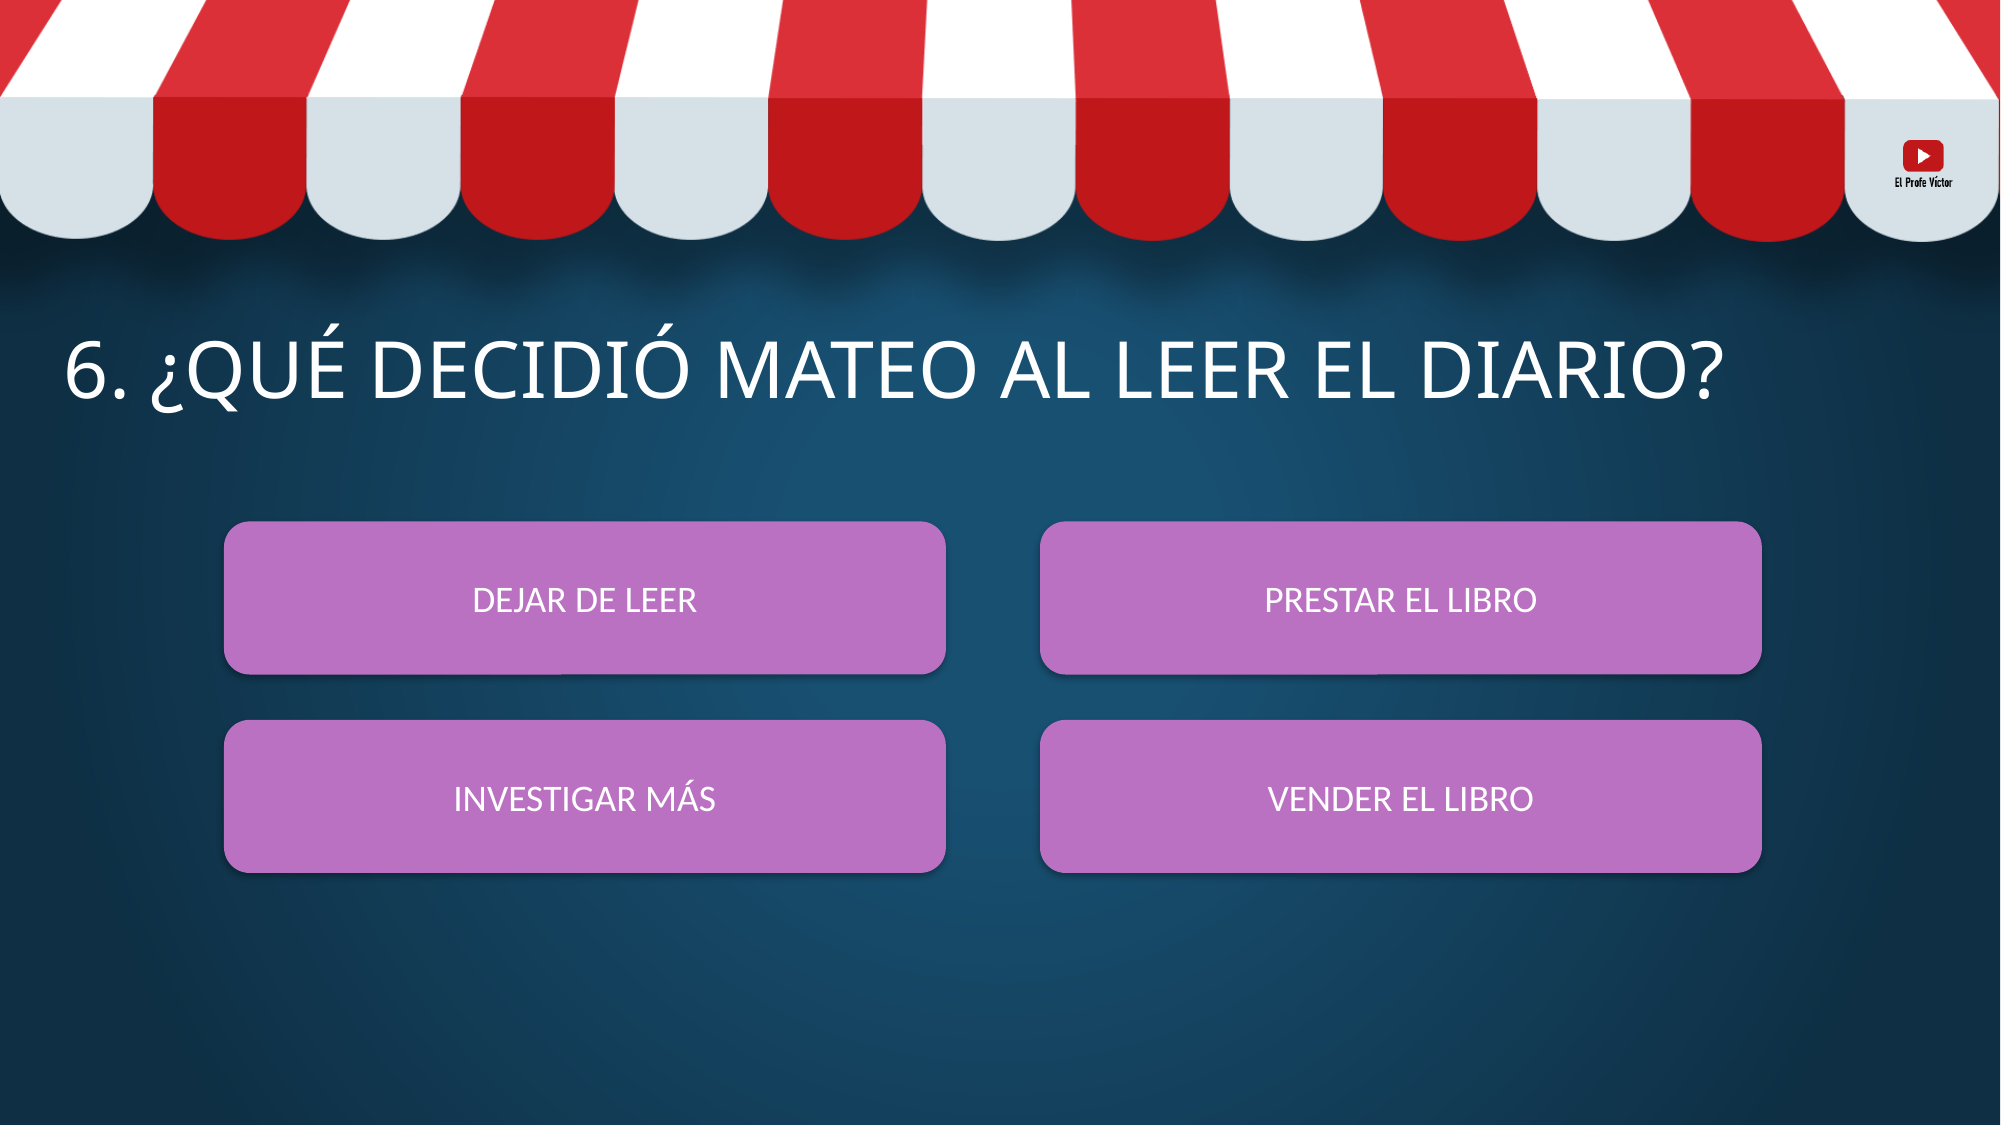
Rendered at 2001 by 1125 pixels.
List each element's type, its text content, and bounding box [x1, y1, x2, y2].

title 6. ¿QUÉ DECIDIÓ MATEO AL LEER EL DIARIO? [40, 269, 1750, 423]
text_box DEJAR DE LEER [222, 520, 947, 676]
text_box INVESTIGAR MÁS [222, 718, 947, 874]
picture [0, 0, 2001, 1125]
text_box VENDER EL LIBRO [1038, 718, 1763, 874]
text_box PRESTAR EL LIBRO [1038, 520, 1763, 676]
